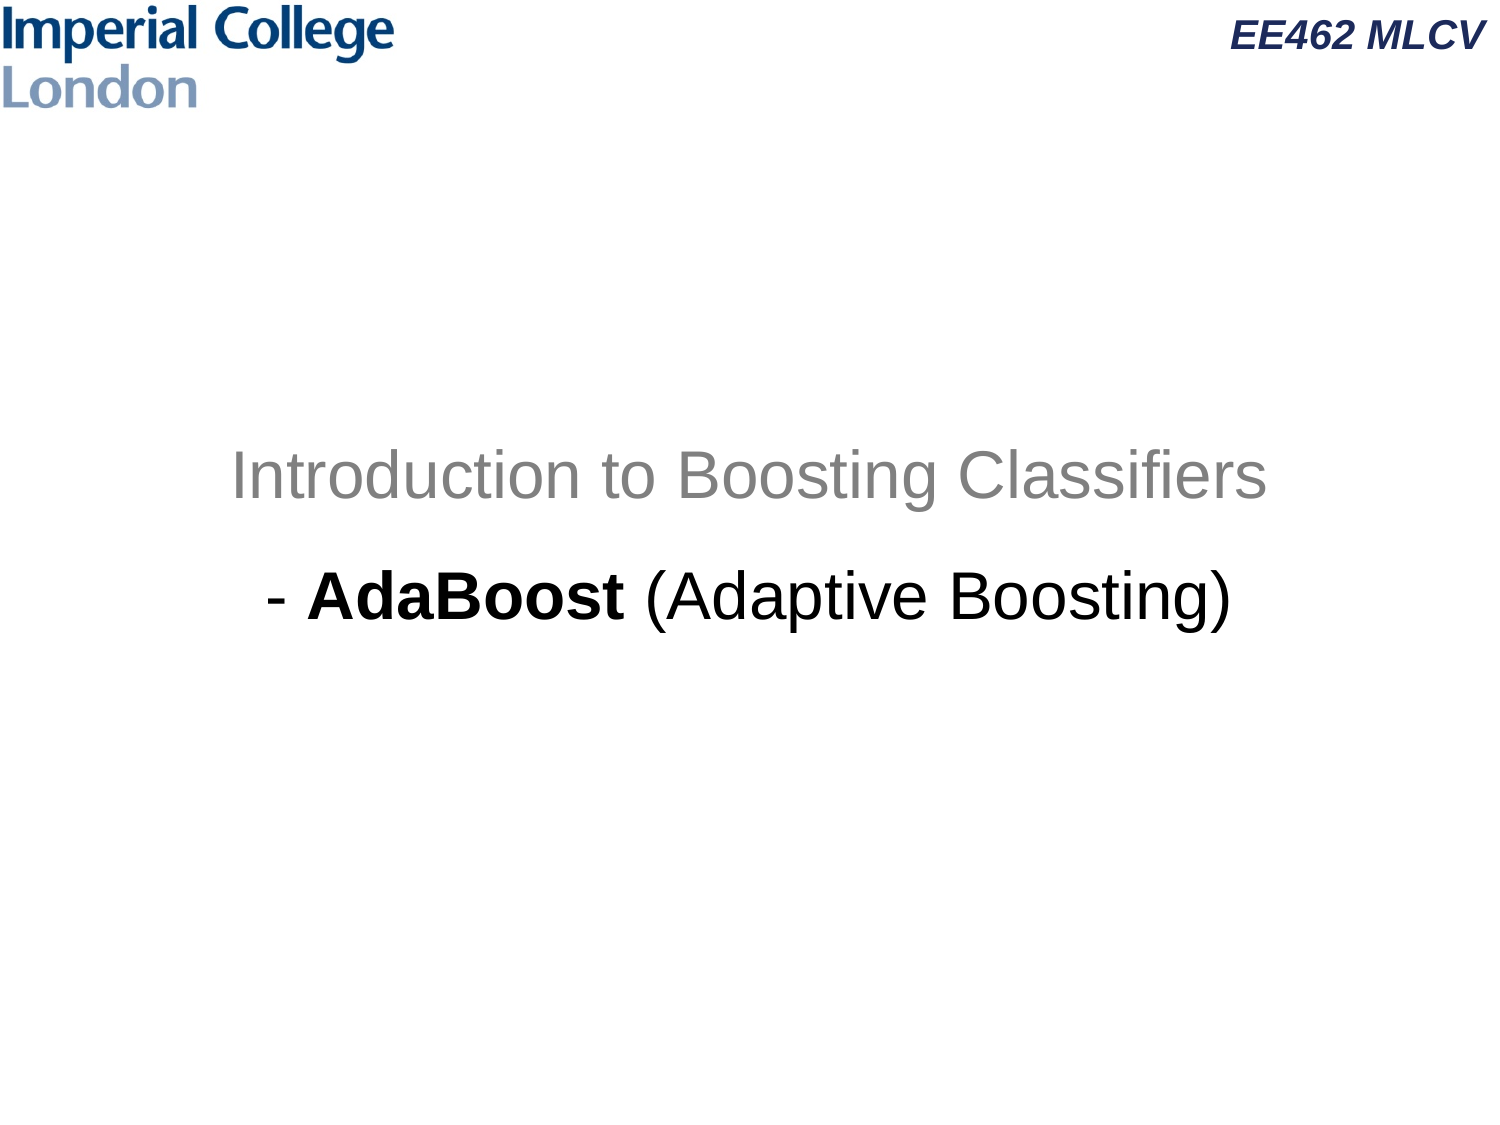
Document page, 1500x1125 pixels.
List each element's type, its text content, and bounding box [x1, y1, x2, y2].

picture [0, 0, 397, 113]
title Introduction to Boosting Classifiers - AdaBoost (Adaptive Boosting) [98, 382, 1400, 646]
